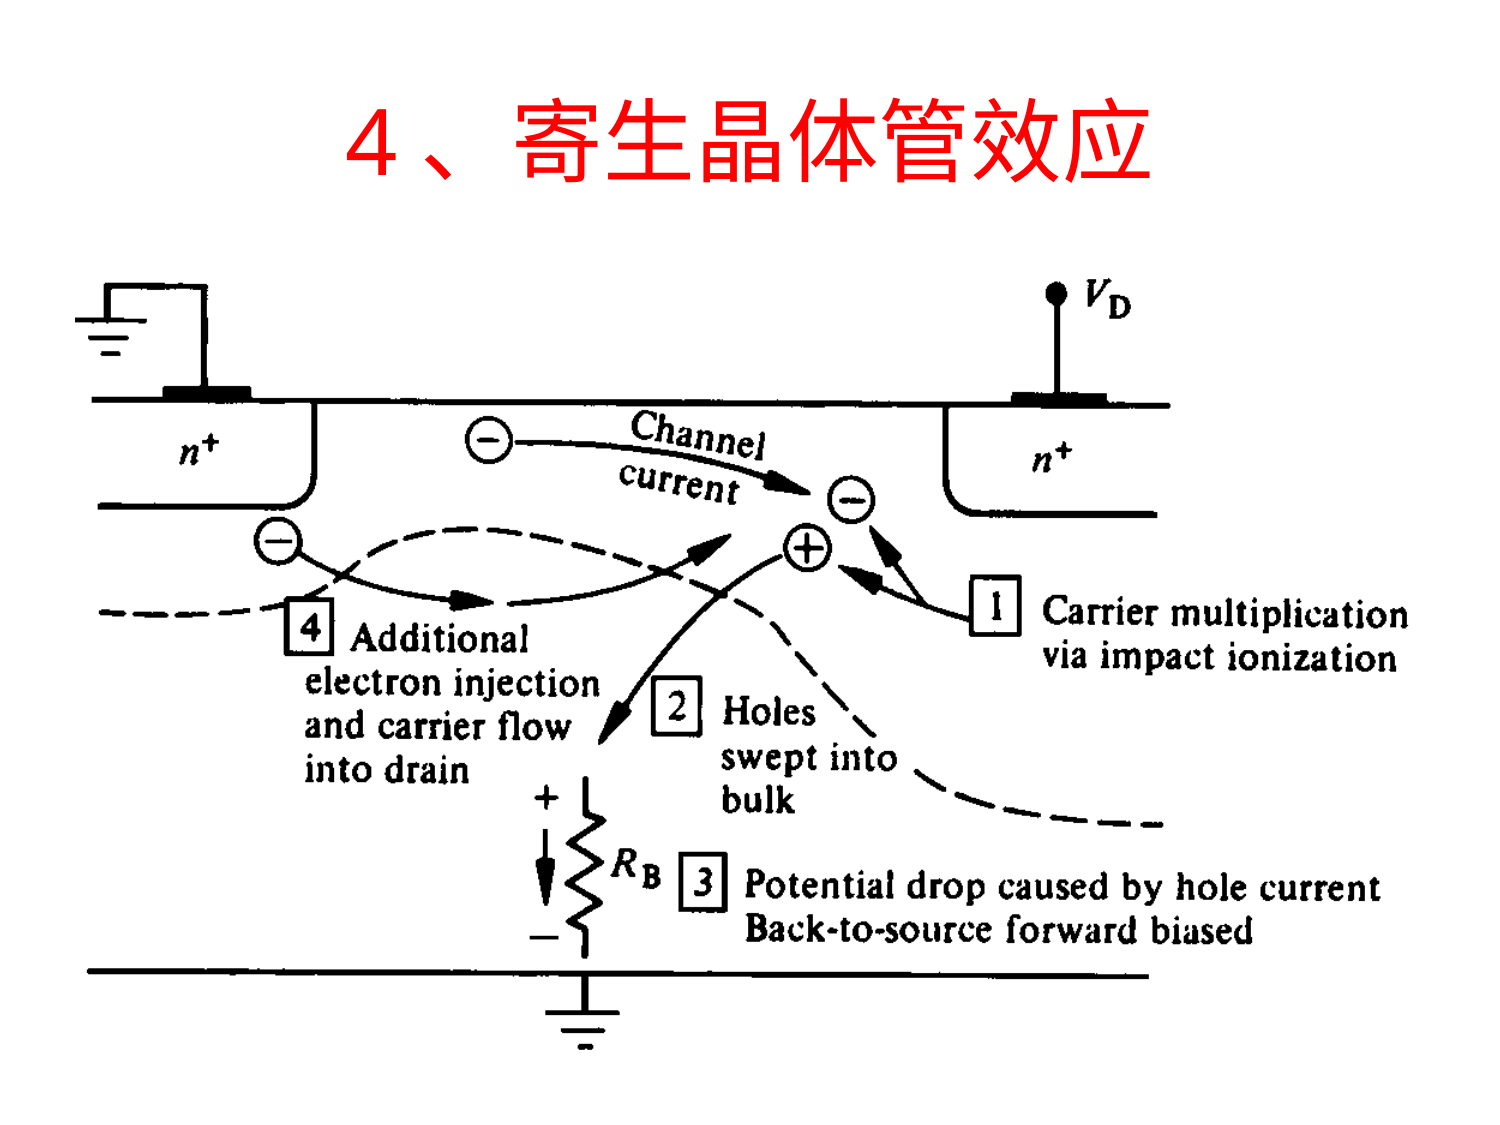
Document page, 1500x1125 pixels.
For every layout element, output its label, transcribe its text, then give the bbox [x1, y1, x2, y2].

title 4、寄生晶体管效应 [75, 45, 1425, 199]
picture [74, 199, 1426, 1098]
